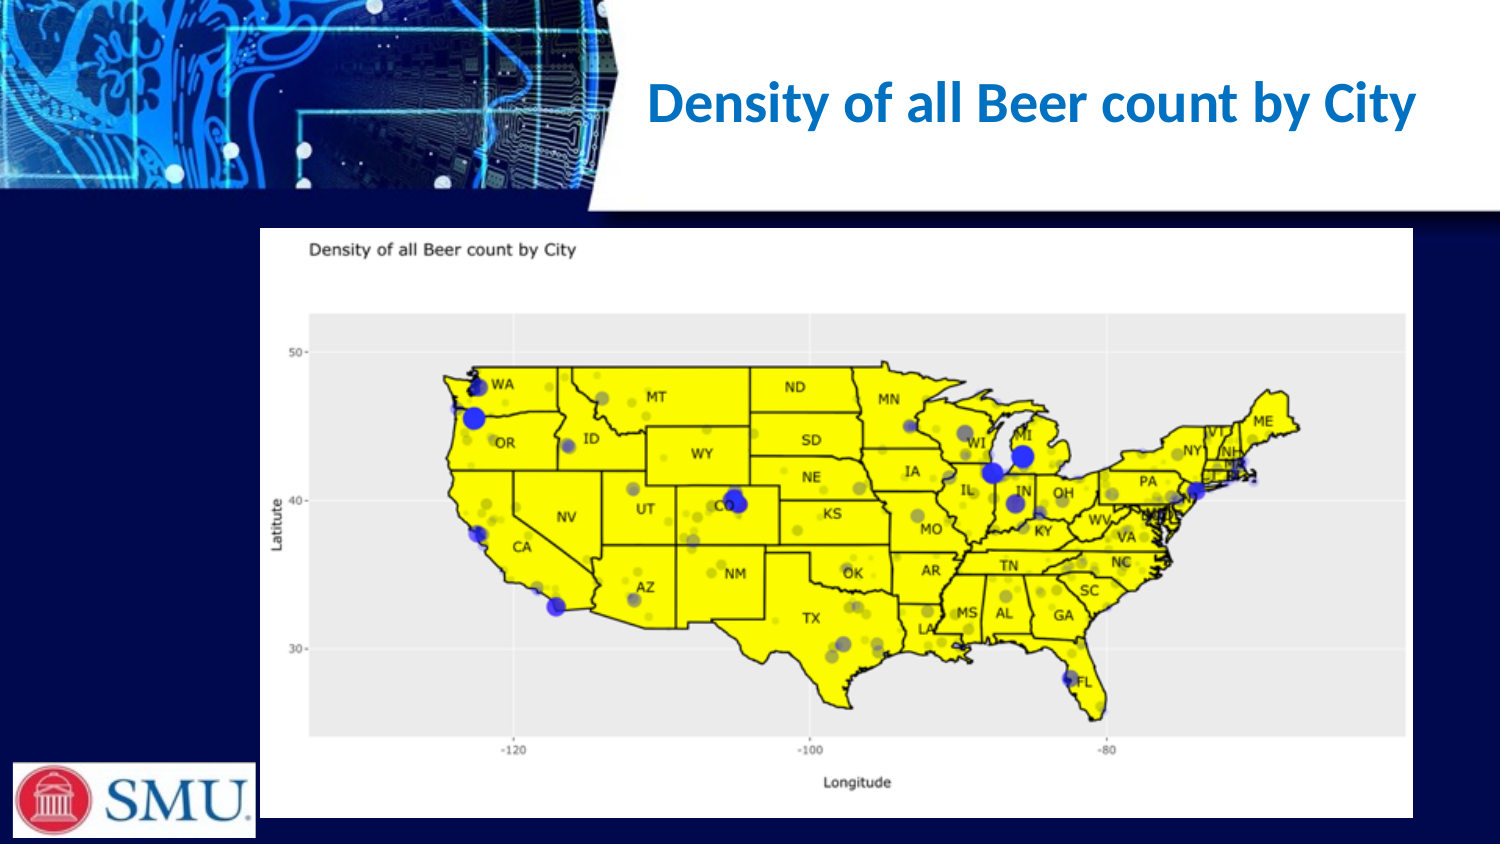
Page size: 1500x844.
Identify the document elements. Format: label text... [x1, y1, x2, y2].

title Density of all Beer count by City [77, 36, 1433, 162]
picture [0, 0, 1500, 844]
